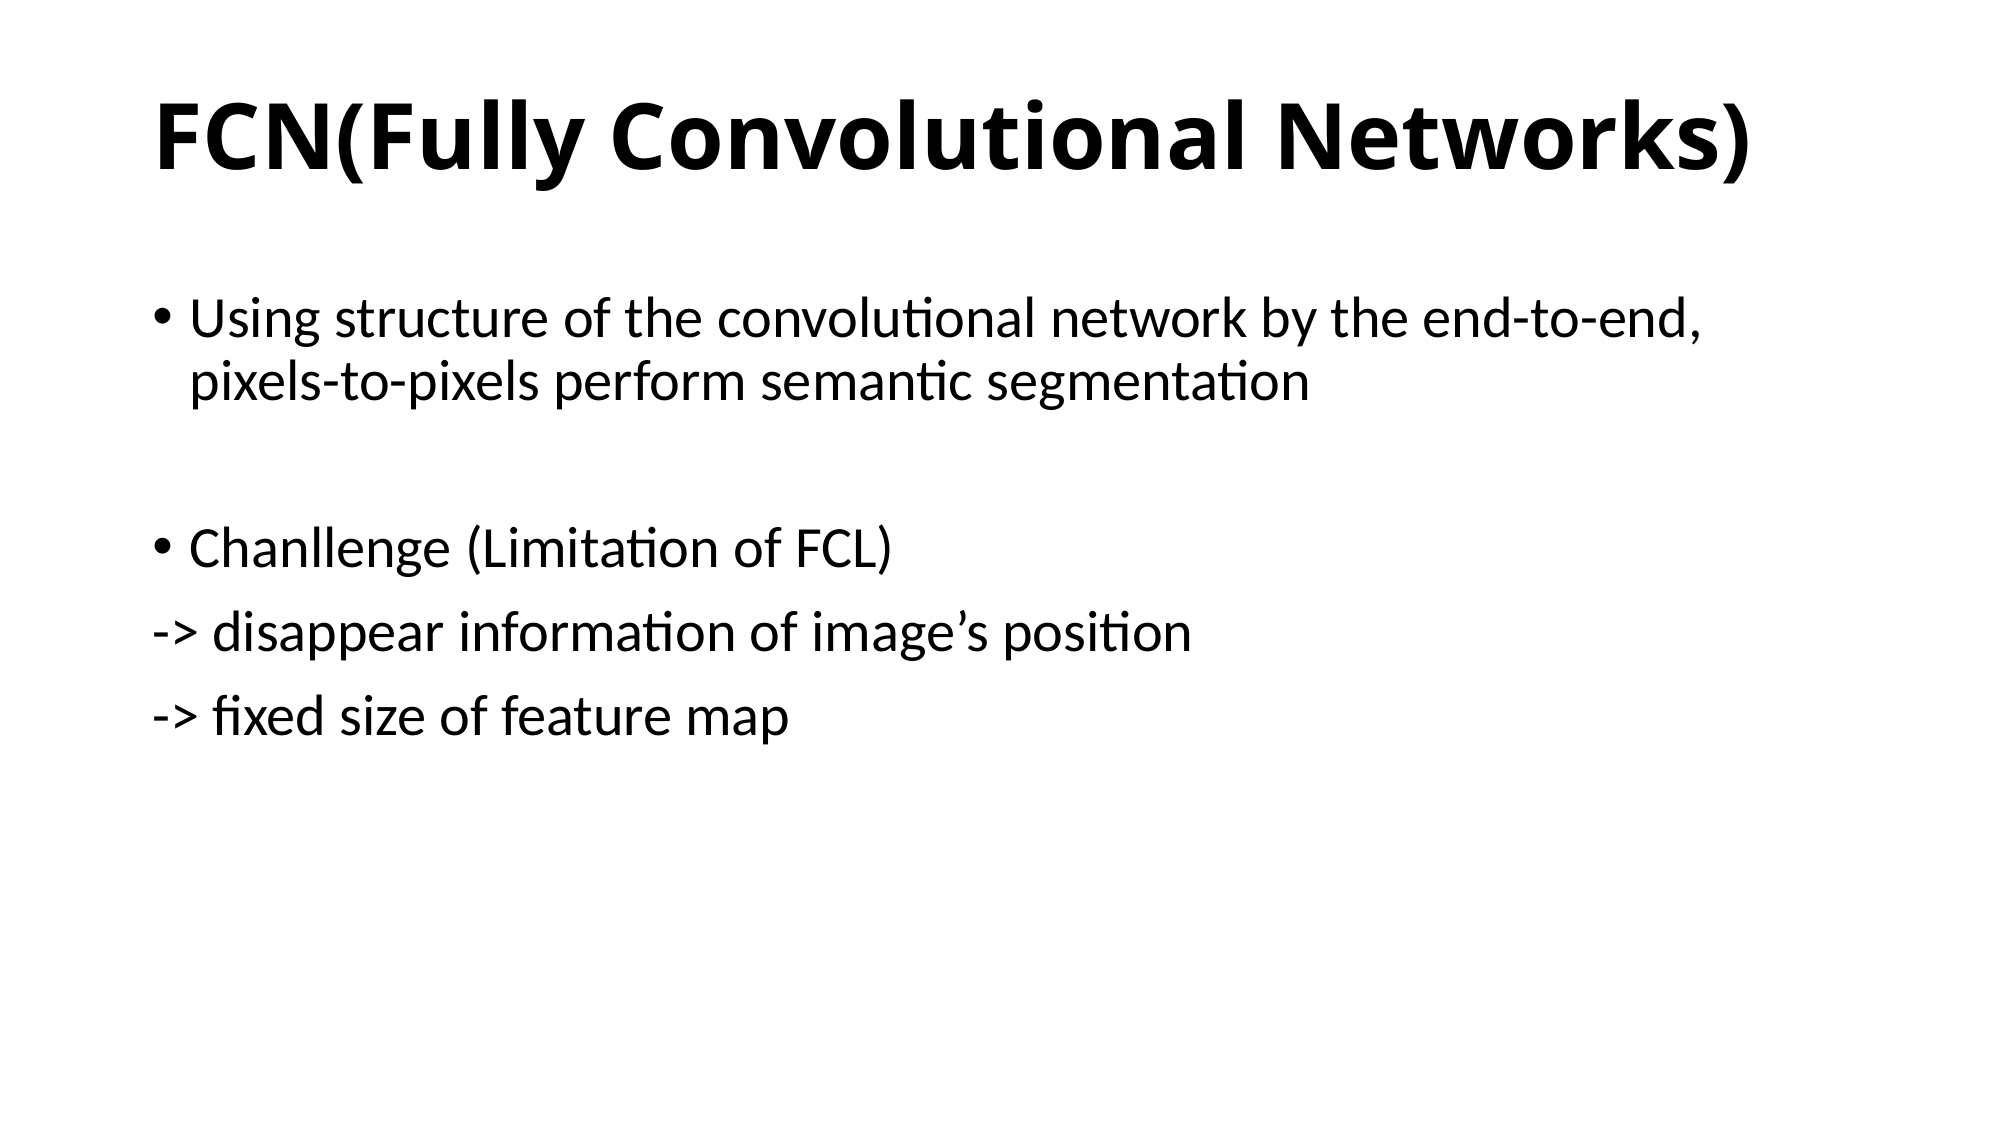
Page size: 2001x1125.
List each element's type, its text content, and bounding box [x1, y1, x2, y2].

list Using structure of the convolutional network by the end-to-end, pixels-to-pixels perform semantic segmentation Chanllenge (Limitation of FCL) -> disappear information of image’s position -> fixed size of feature map [137, 279, 1863, 994]
title FCN(Fully Convolutional Networks) [137, 59, 1863, 220]
